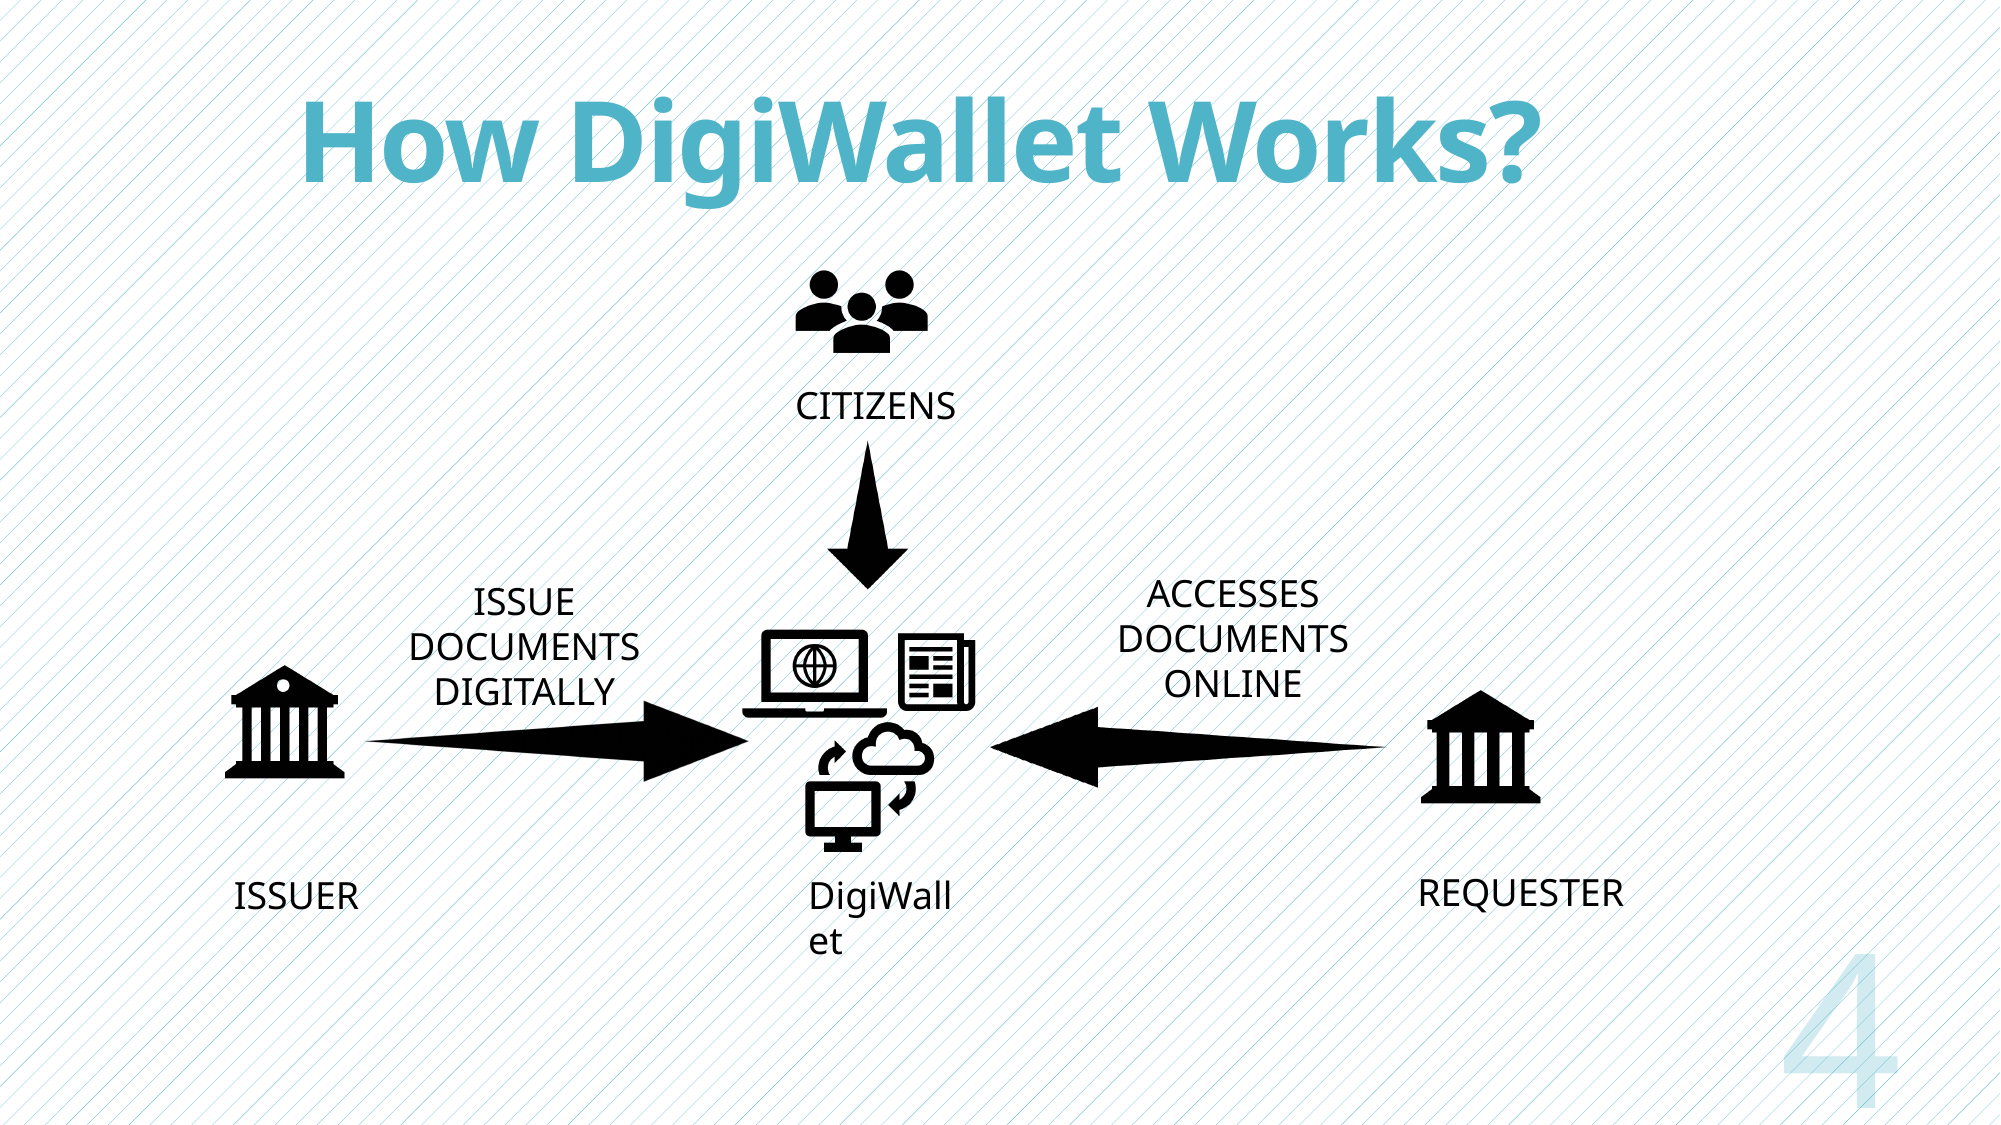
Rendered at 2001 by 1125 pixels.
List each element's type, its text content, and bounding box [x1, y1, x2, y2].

text_box DigiWallet [793, 865, 987, 970]
text_box REQUESTER [1401, 861, 1641, 922]
picture [786, 433, 949, 596]
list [786, 236, 937, 387]
text_box ACCESSES DOCUMENTS ONLINE [1089, 562, 1377, 665]
title How DigiWallet Works? [57, 39, 1783, 257]
text_box ISSUE DOCUMENTS DIGITALLY [380, 570, 668, 659]
text_box ISSUER [200, 865, 394, 925]
text_box CITIZENS [779, 374, 973, 435]
picture [208, 598, 1556, 863]
slide_number 4 [1437, 963, 1918, 1125]
